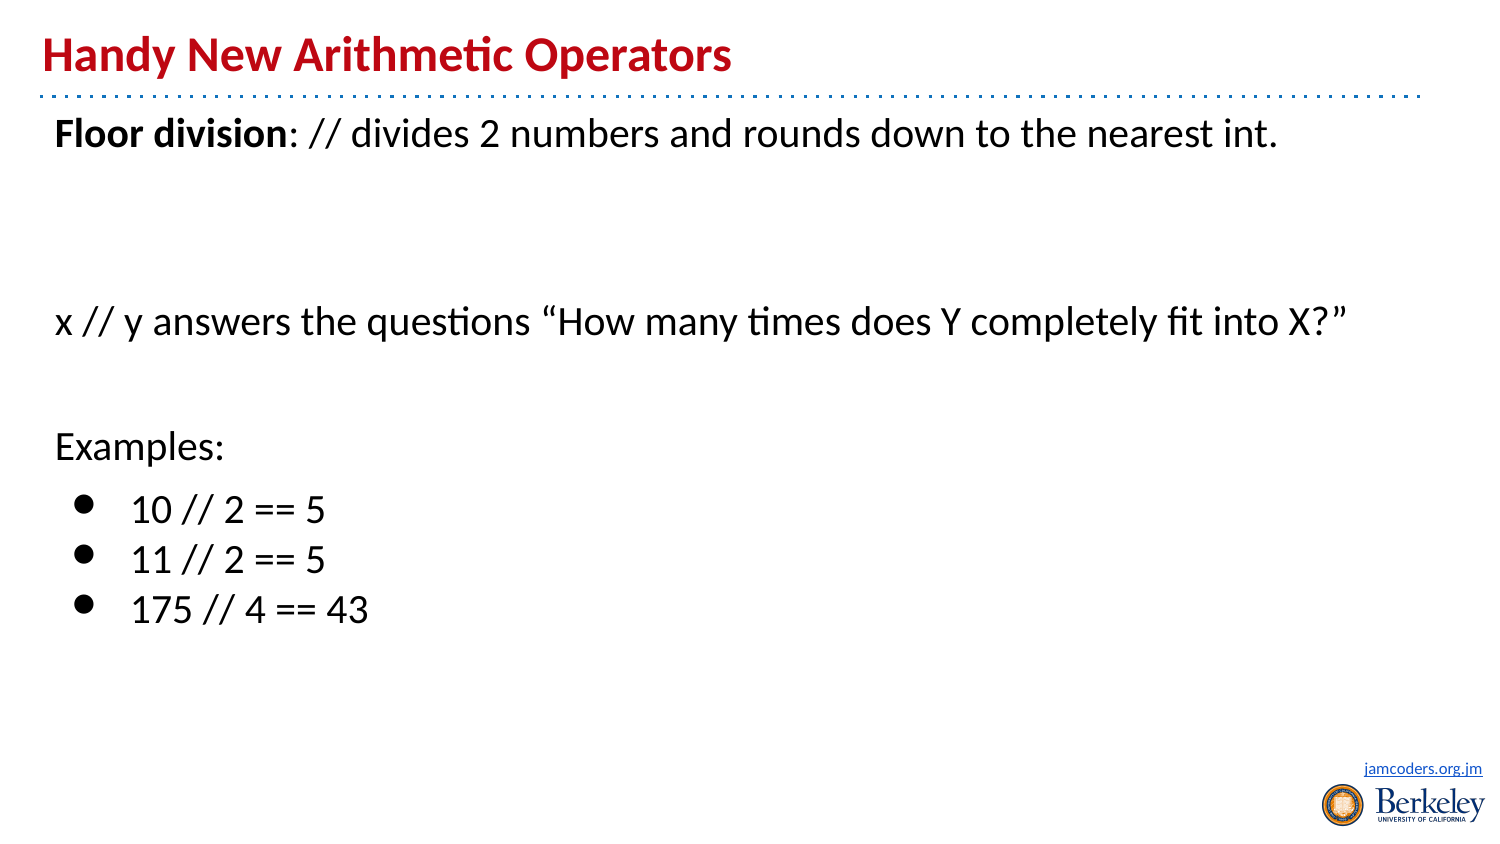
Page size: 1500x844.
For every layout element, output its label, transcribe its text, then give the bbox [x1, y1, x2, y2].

title Handy New Arithmetic Operators [27, 15, 1378, 97]
list Floor division: // divides 2 numbers and rounds down to the nearest int. x // y answers the questions “How many times does Y completely fit into X?” Examples: 10 // 2 == 5 11 // 2 == 5 175 // 4 == 43 [39, 91, 1425, 773]
picture [1321, 782, 1486, 827]
